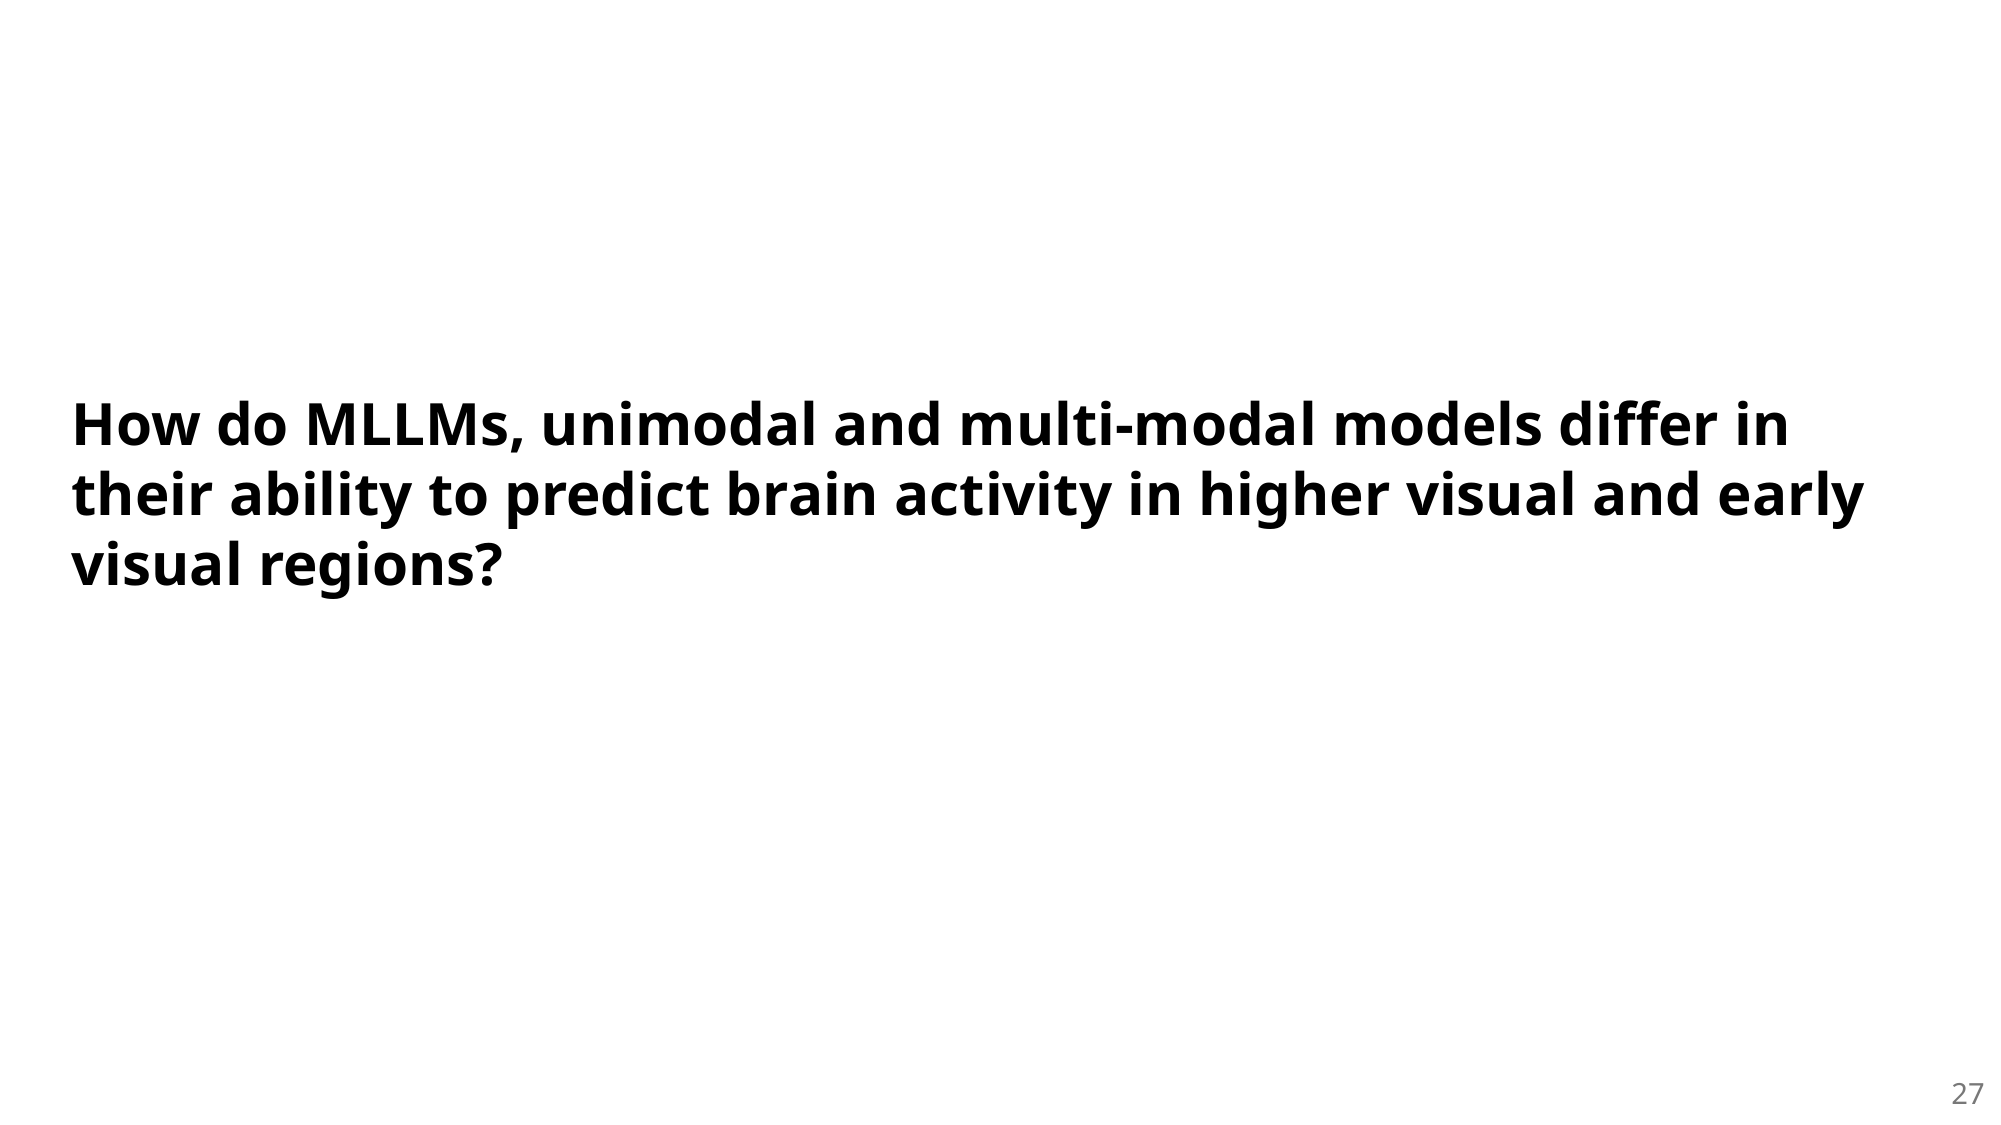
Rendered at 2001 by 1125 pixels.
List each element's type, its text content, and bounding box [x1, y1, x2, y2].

picture [0, 9, 2000, 1066]
slide_number 27 [1855, 1066, 2000, 1125]
